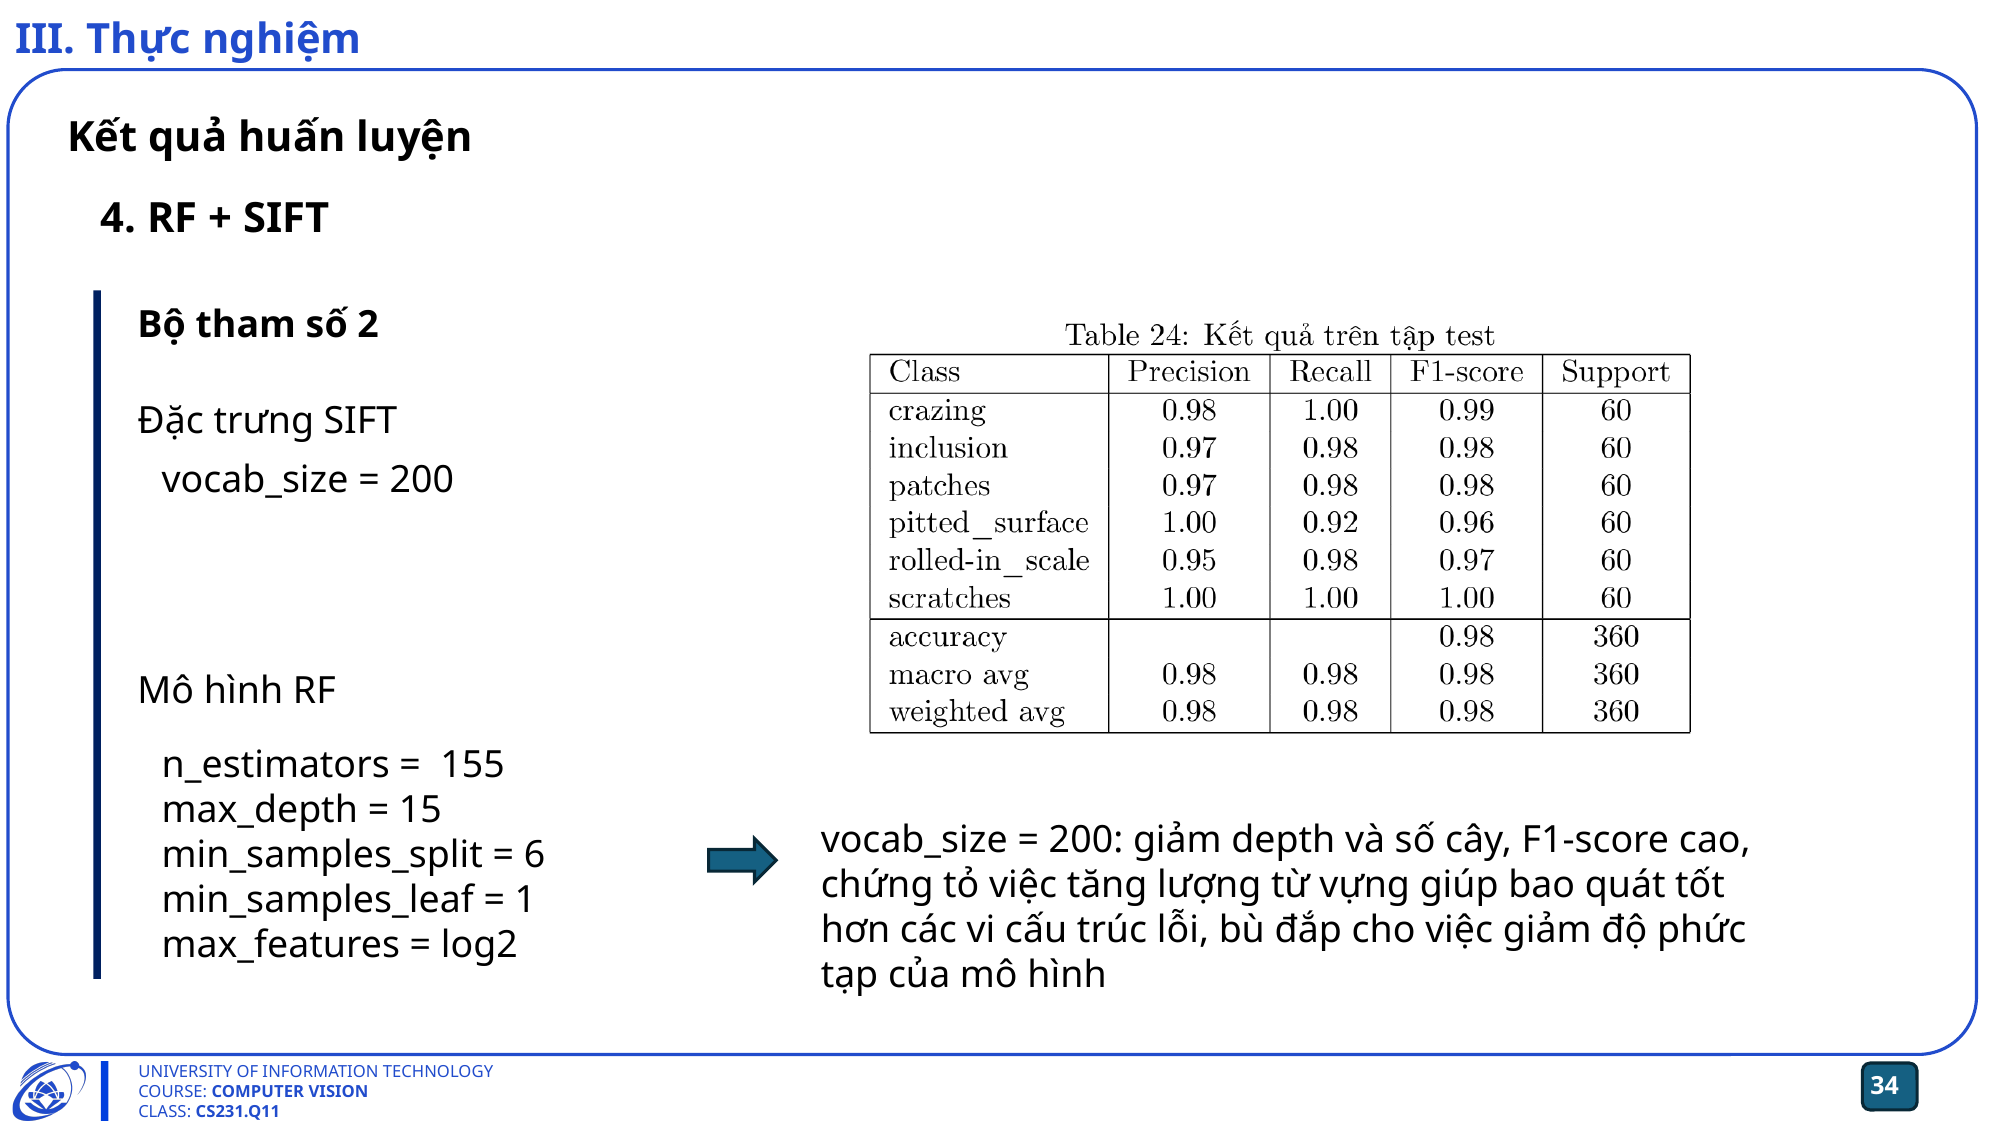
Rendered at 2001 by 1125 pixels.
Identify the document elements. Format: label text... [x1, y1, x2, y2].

text_box [93, 290, 101, 979]
text_box Mô hình RF [122, 658, 814, 719]
text_box Bộ tham số 2 [122, 292, 815, 353]
text_box vocab_size = 200 [146, 449, 814, 507]
text_box vocab_size = 200: giảm depth và số cây, F1-score cao, chứng tỏ việc tăng lượng từ vựng giúp bao quát tốt hơn các vi cấu trúc lỗi, bù đắp cho việc giảm độ phức tạp của mô hình [805, 807, 1792, 1003]
picture [819, 290, 1735, 766]
text_box III. Thực nghiệm [0, 4, 1012, 69]
text_box [7, 69, 1977, 1055]
text_box [100, 1061, 109, 1121]
text_box [12, 1061, 86, 1121]
text_box Đặc trưng SIFT [122, 388, 814, 449]
slide_number ‹#› [1464, 1056, 1914, 1117]
text_box 4. RF + SIFT [85, 183, 1012, 249]
text_box [1914, 1064, 1918, 1109]
text_box n_estimators = 155 max_depth = 15 min_samples_split = 6 min_samples_leaf = 1 max_features = log2 [146, 732, 949, 973]
text_box [708, 838, 777, 882]
text_box Kết quả huấn luyện [52, 102, 860, 168]
text_box UNIVERSITY OF INFORMATION TECHNOLOGY COURSE: COMPUTER VISION CLASS: CS231.Q11 [123, 1055, 883, 1125]
